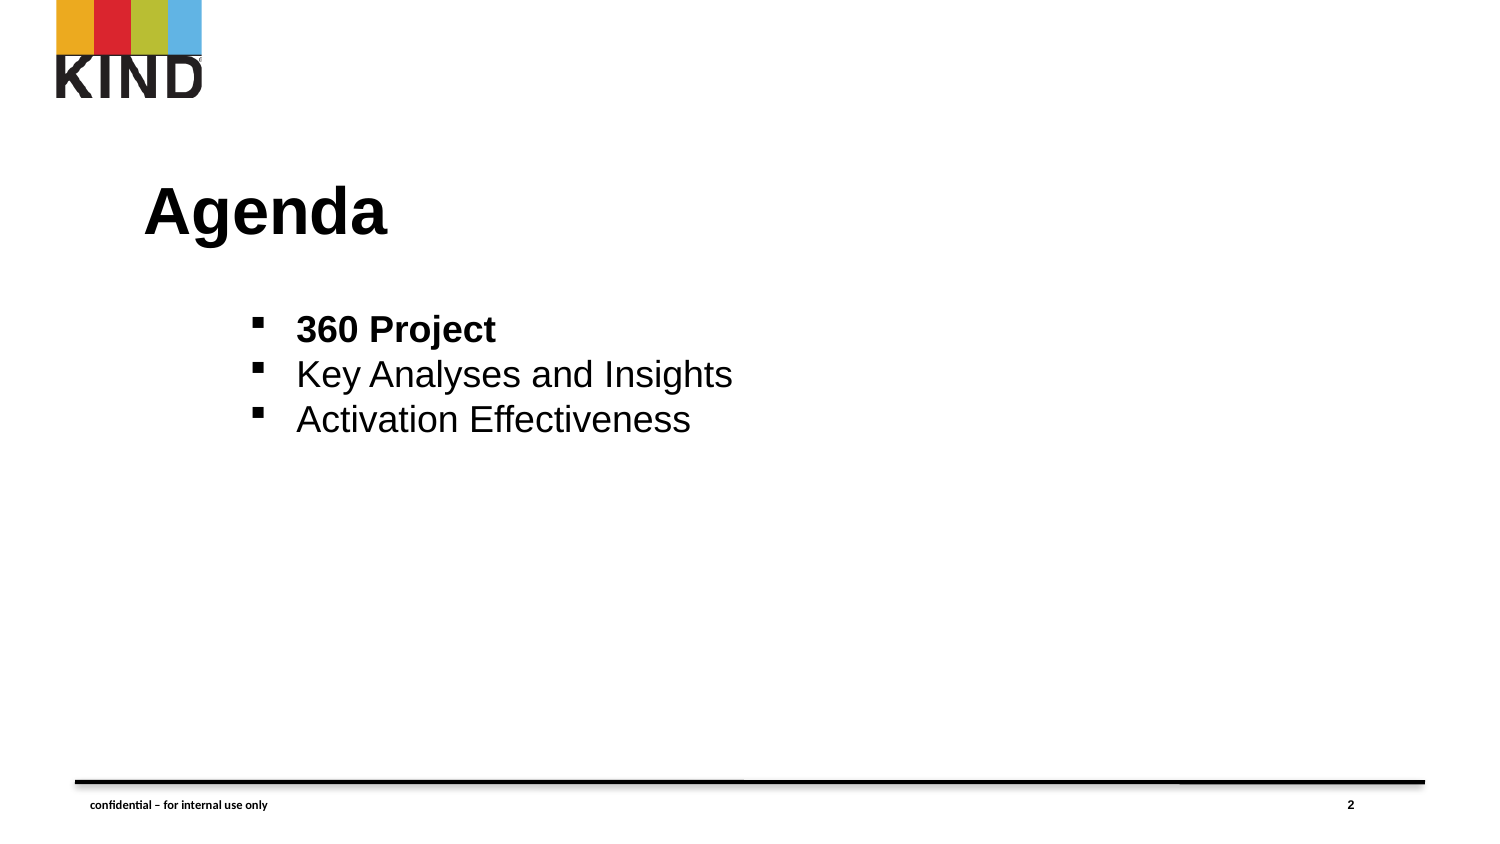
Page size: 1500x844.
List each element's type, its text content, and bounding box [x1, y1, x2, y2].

footer confidential – for internal use only [75, 782, 550, 827]
text_box 360 Project Key Analyses and Insights Activation Effectiveness [249, 304, 1439, 395]
slide_number 2 [1332, 782, 1425, 827]
title Agenda [143, 167, 1333, 258]
